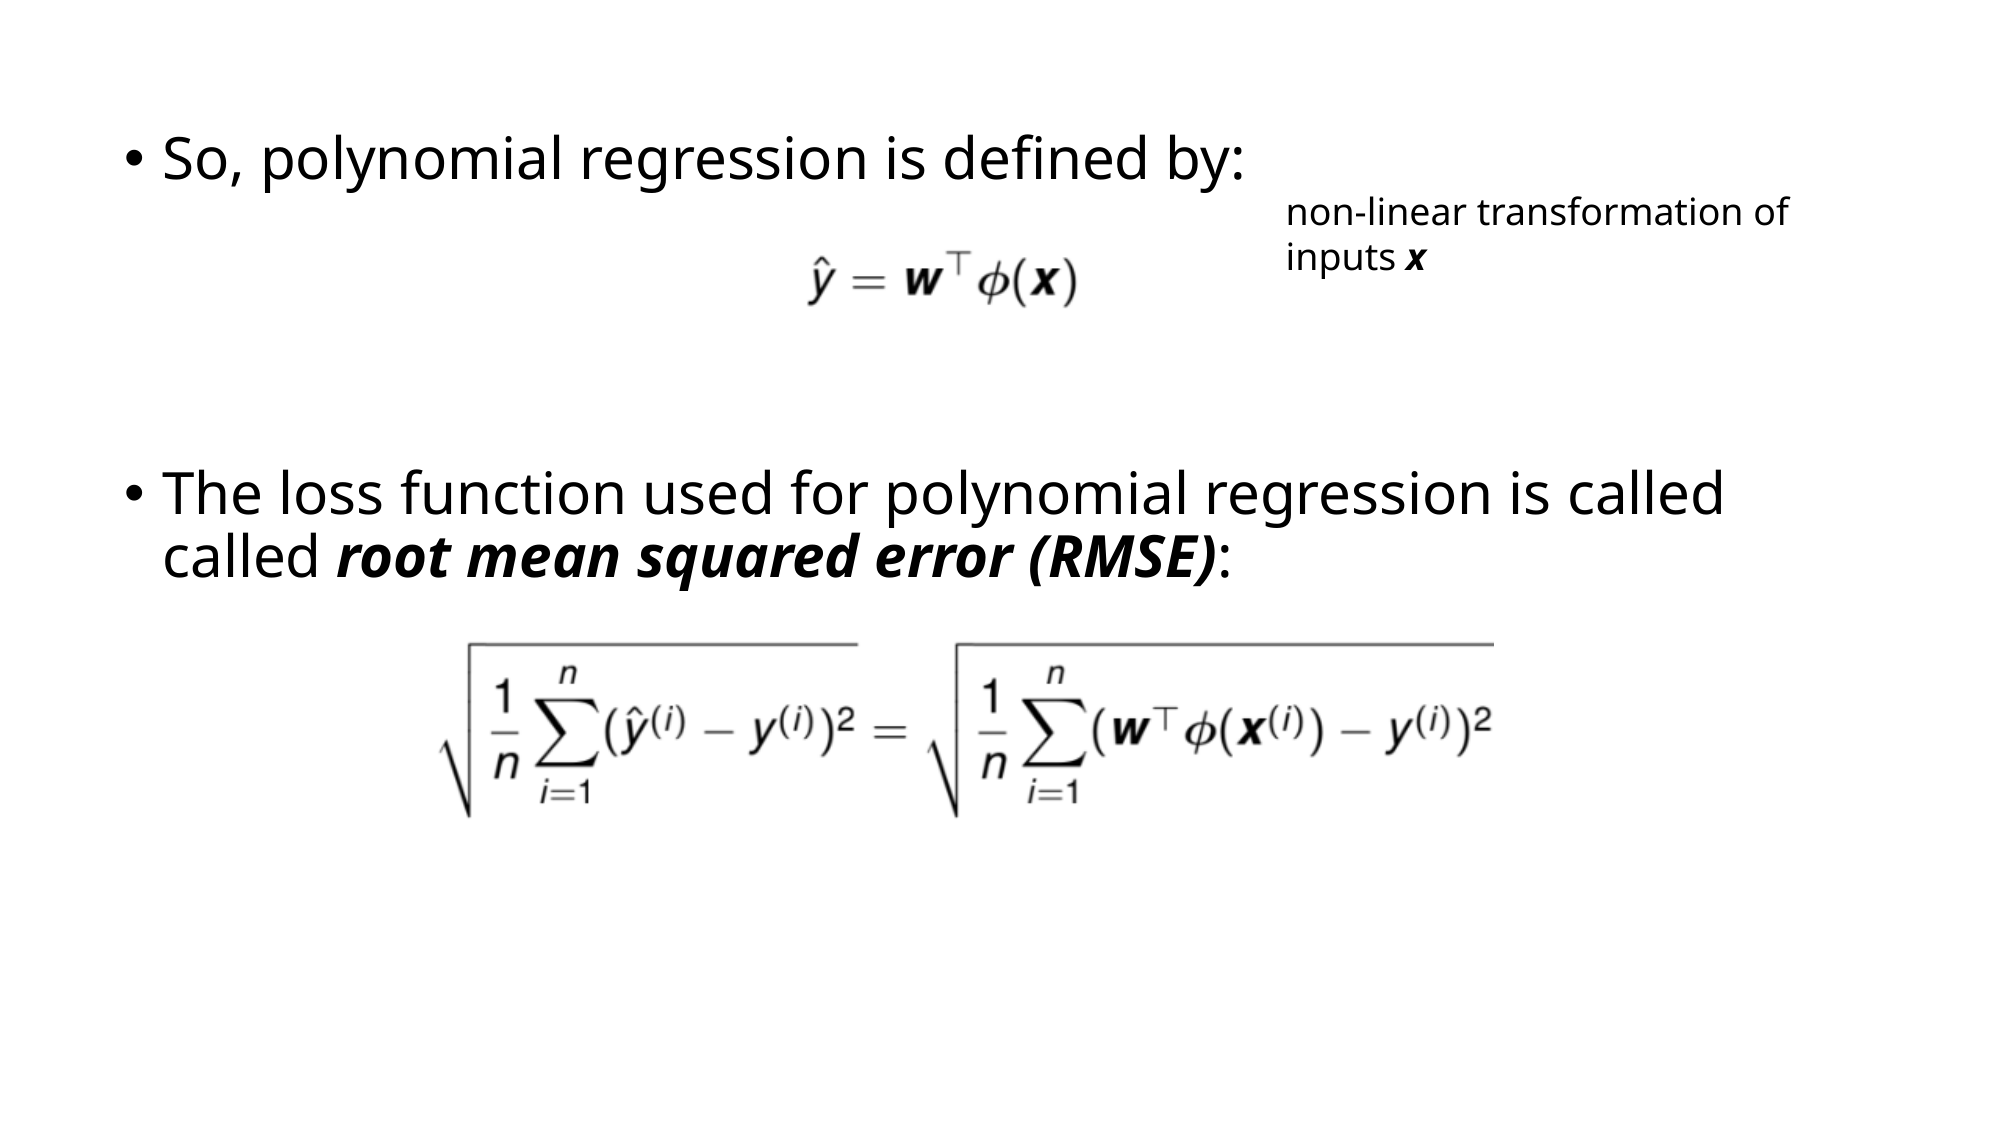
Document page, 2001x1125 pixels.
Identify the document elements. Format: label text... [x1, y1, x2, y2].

picture [425, 625, 1494, 849]
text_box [1003, 222, 1265, 350]
picture [751, 226, 1003, 324]
text_box non-linear transformation of inputs x [1270, 180, 1891, 286]
list So, polynomial regression is defined by: The loss function used for polynomial regression is called called root mean squared error (RMSE): [109, 121, 1835, 836]
